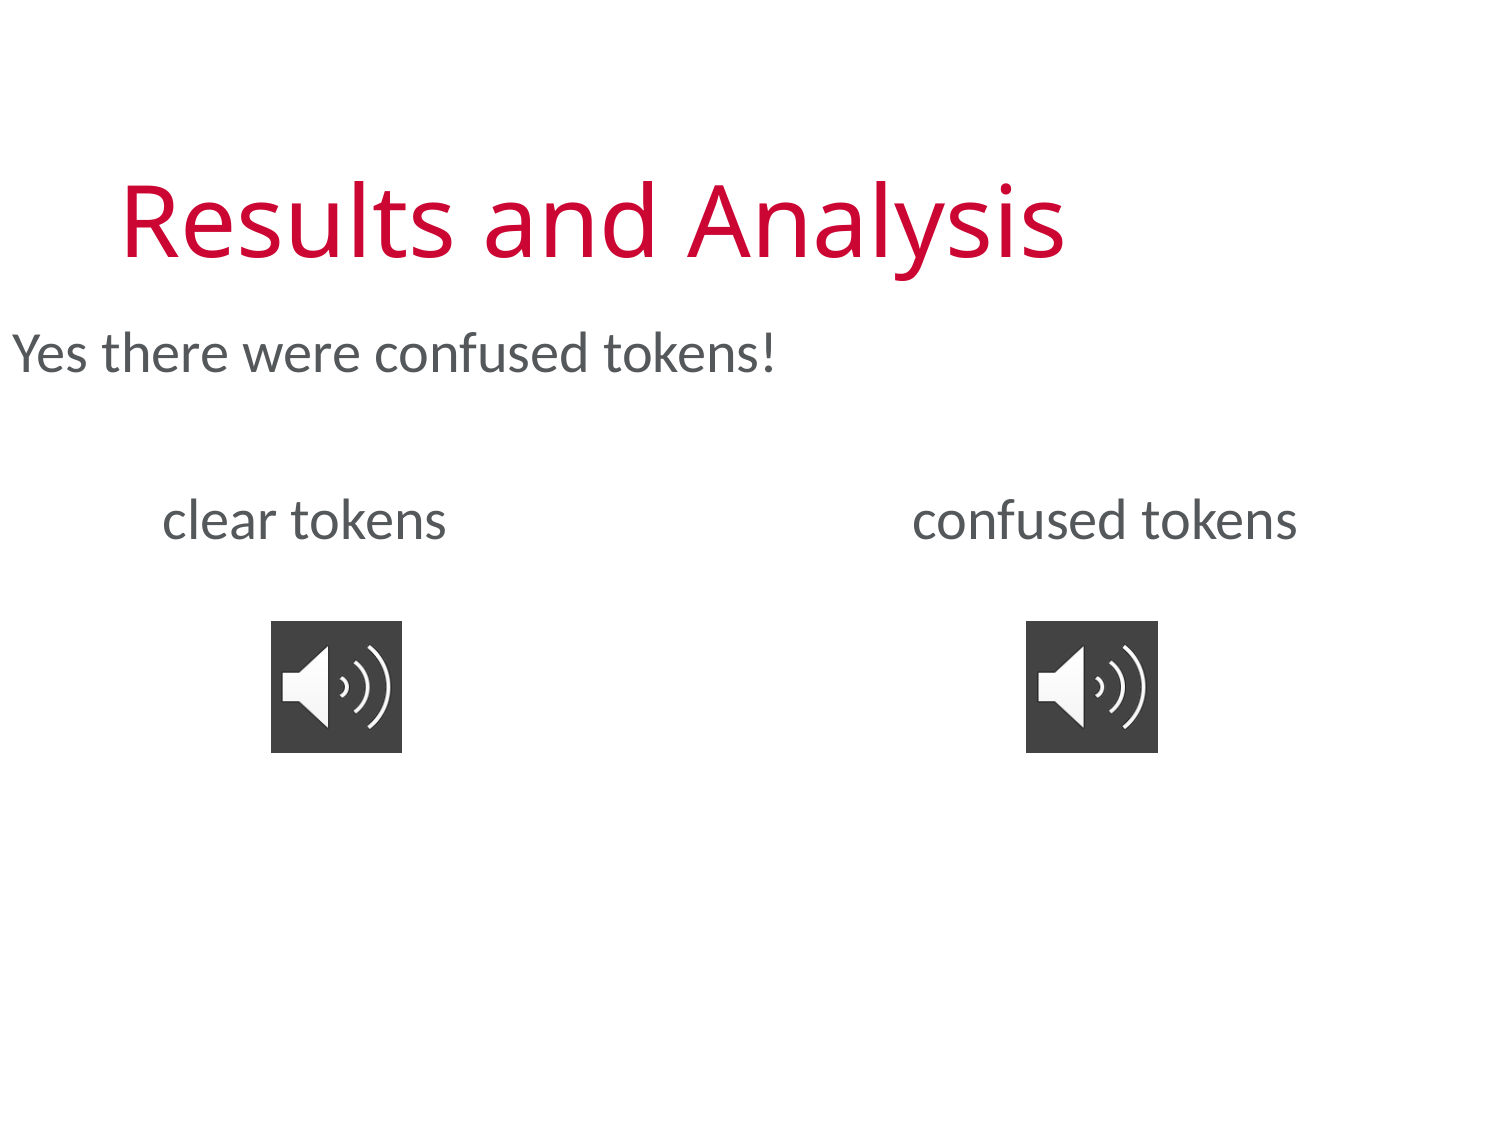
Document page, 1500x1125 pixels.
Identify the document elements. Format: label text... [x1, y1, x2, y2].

list Yes there were confused tokens! clear tokens confused tokens [0, 314, 1429, 900]
picture [269, 620, 404, 754]
title Results and Analysis [103, 163, 1397, 278]
picture [1025, 620, 1159, 754]
